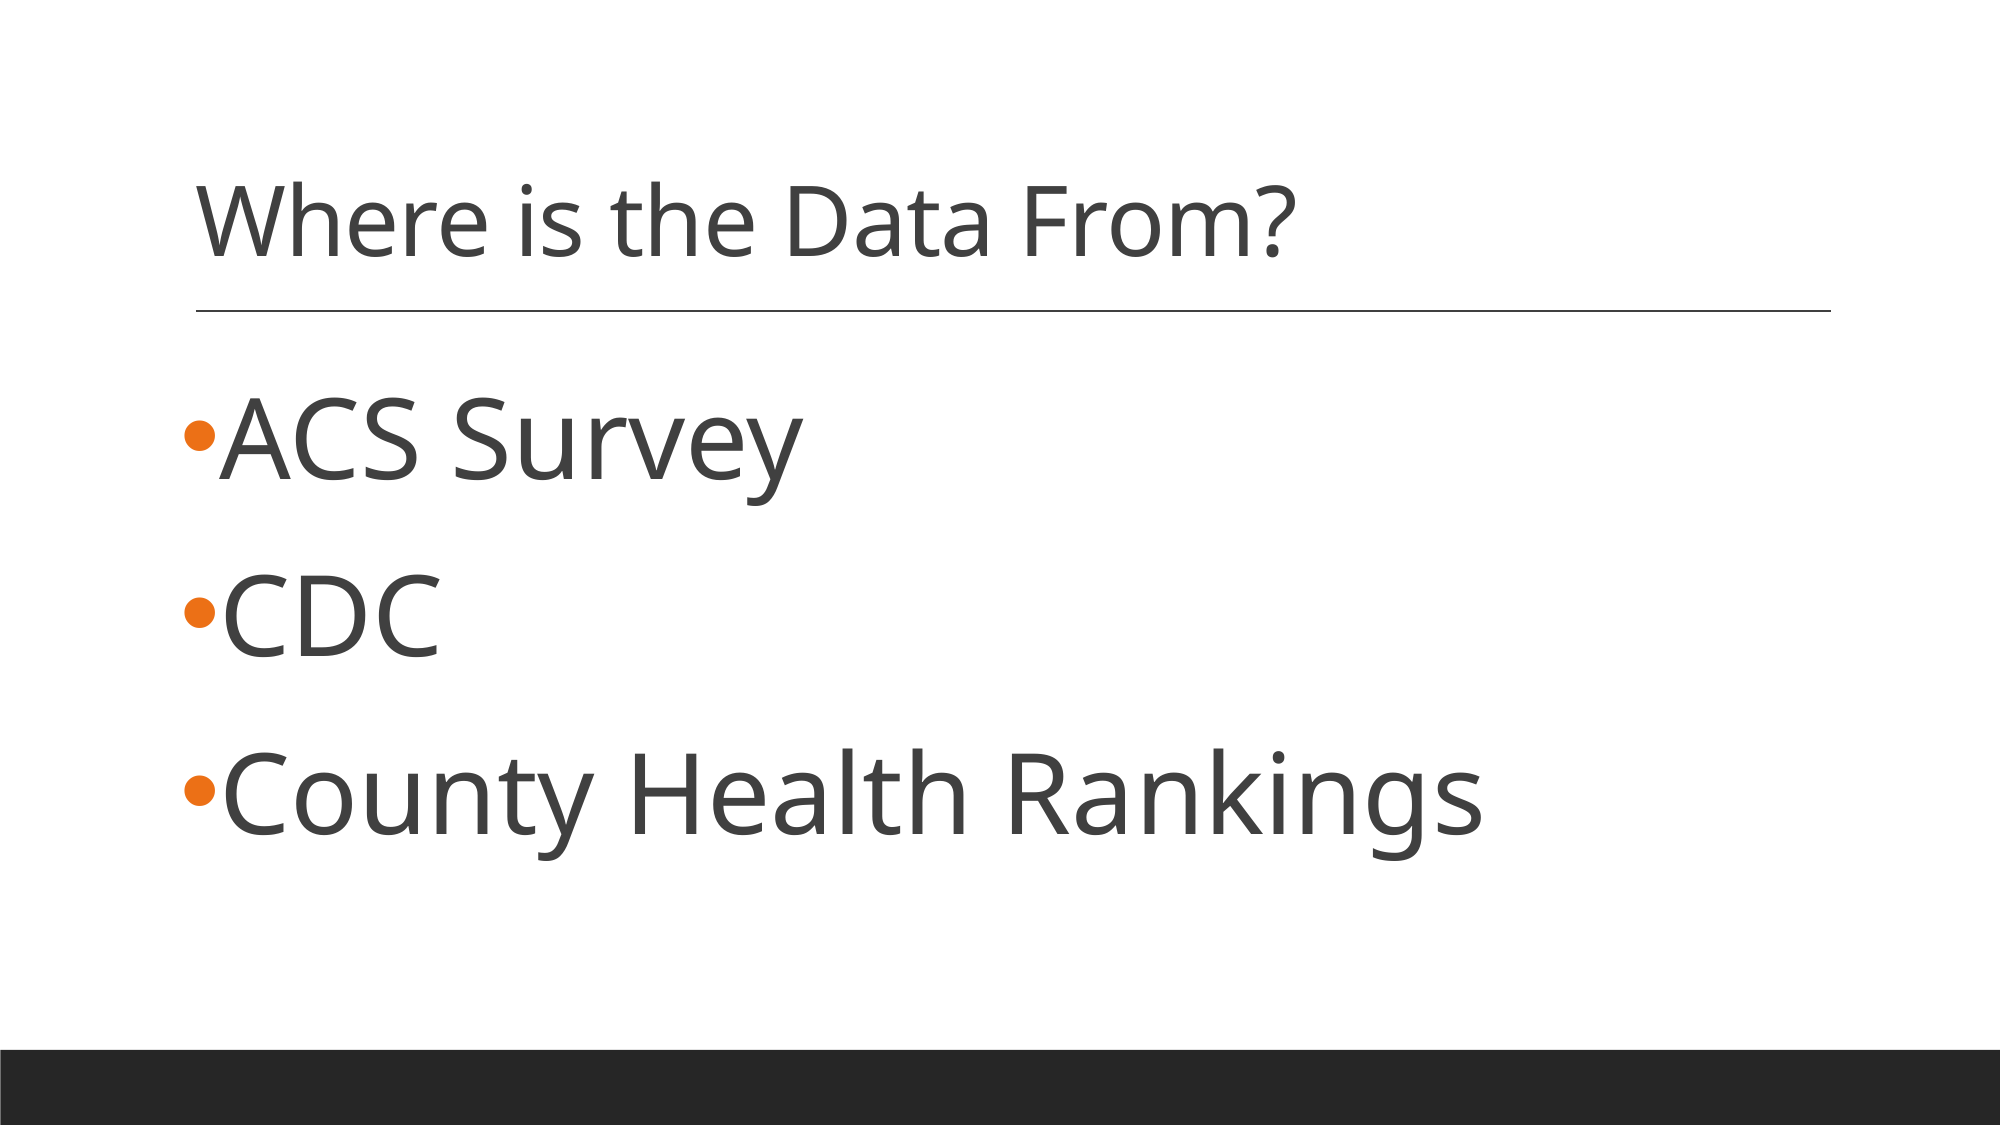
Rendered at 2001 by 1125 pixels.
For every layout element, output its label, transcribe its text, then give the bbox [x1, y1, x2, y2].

title Where is the Data From? [180, 47, 1830, 285]
list ACS Survey CDC County Health Rankings [180, 345, 1830, 963]
